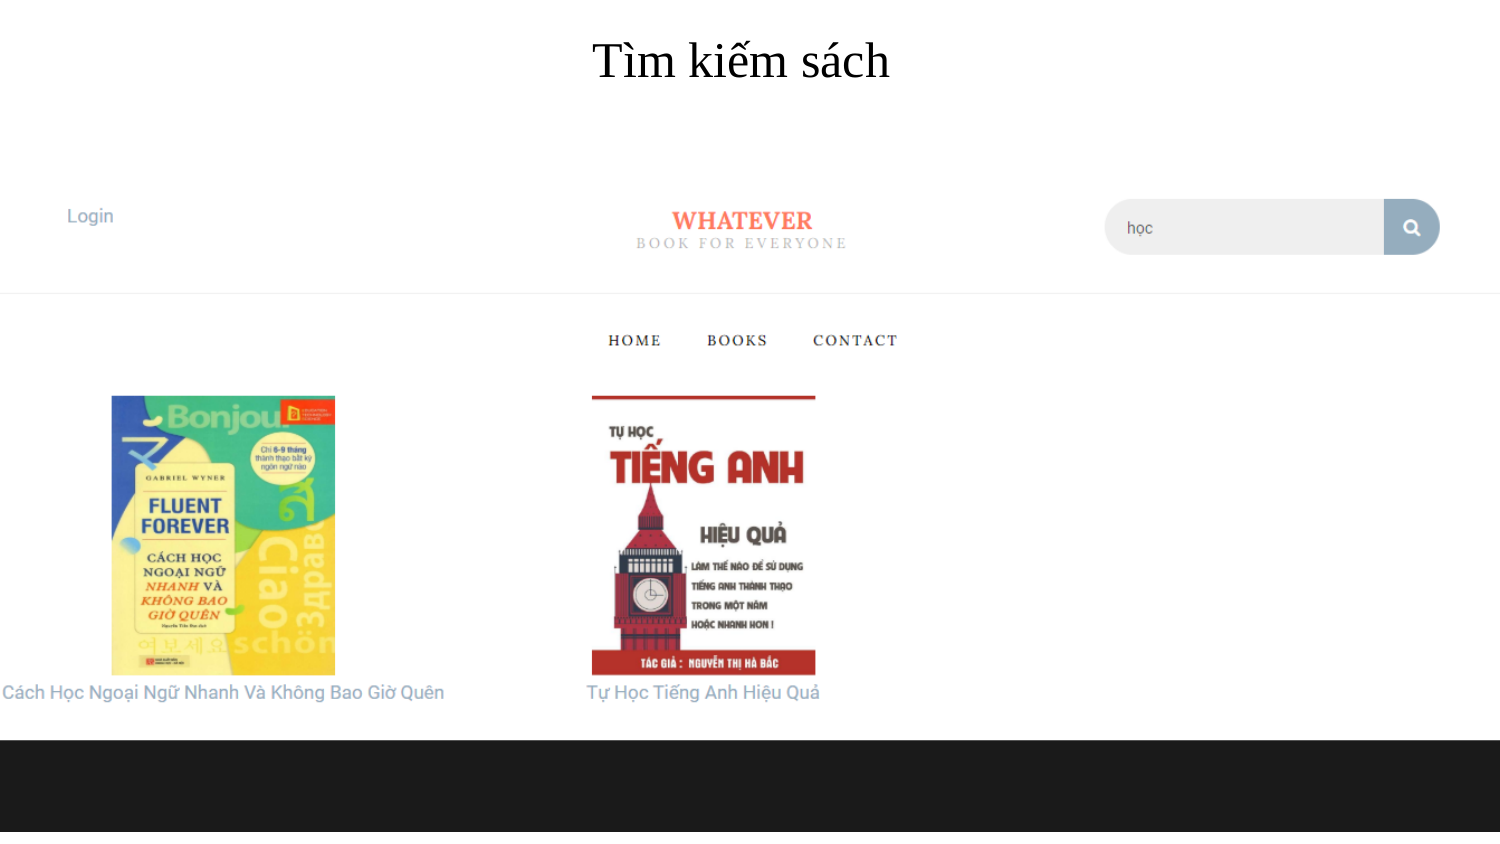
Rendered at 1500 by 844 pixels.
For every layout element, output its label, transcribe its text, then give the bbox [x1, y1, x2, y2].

text_box Tìm kiếm sách [482, 20, 1001, 96]
picture [0, 133, 1500, 832]
